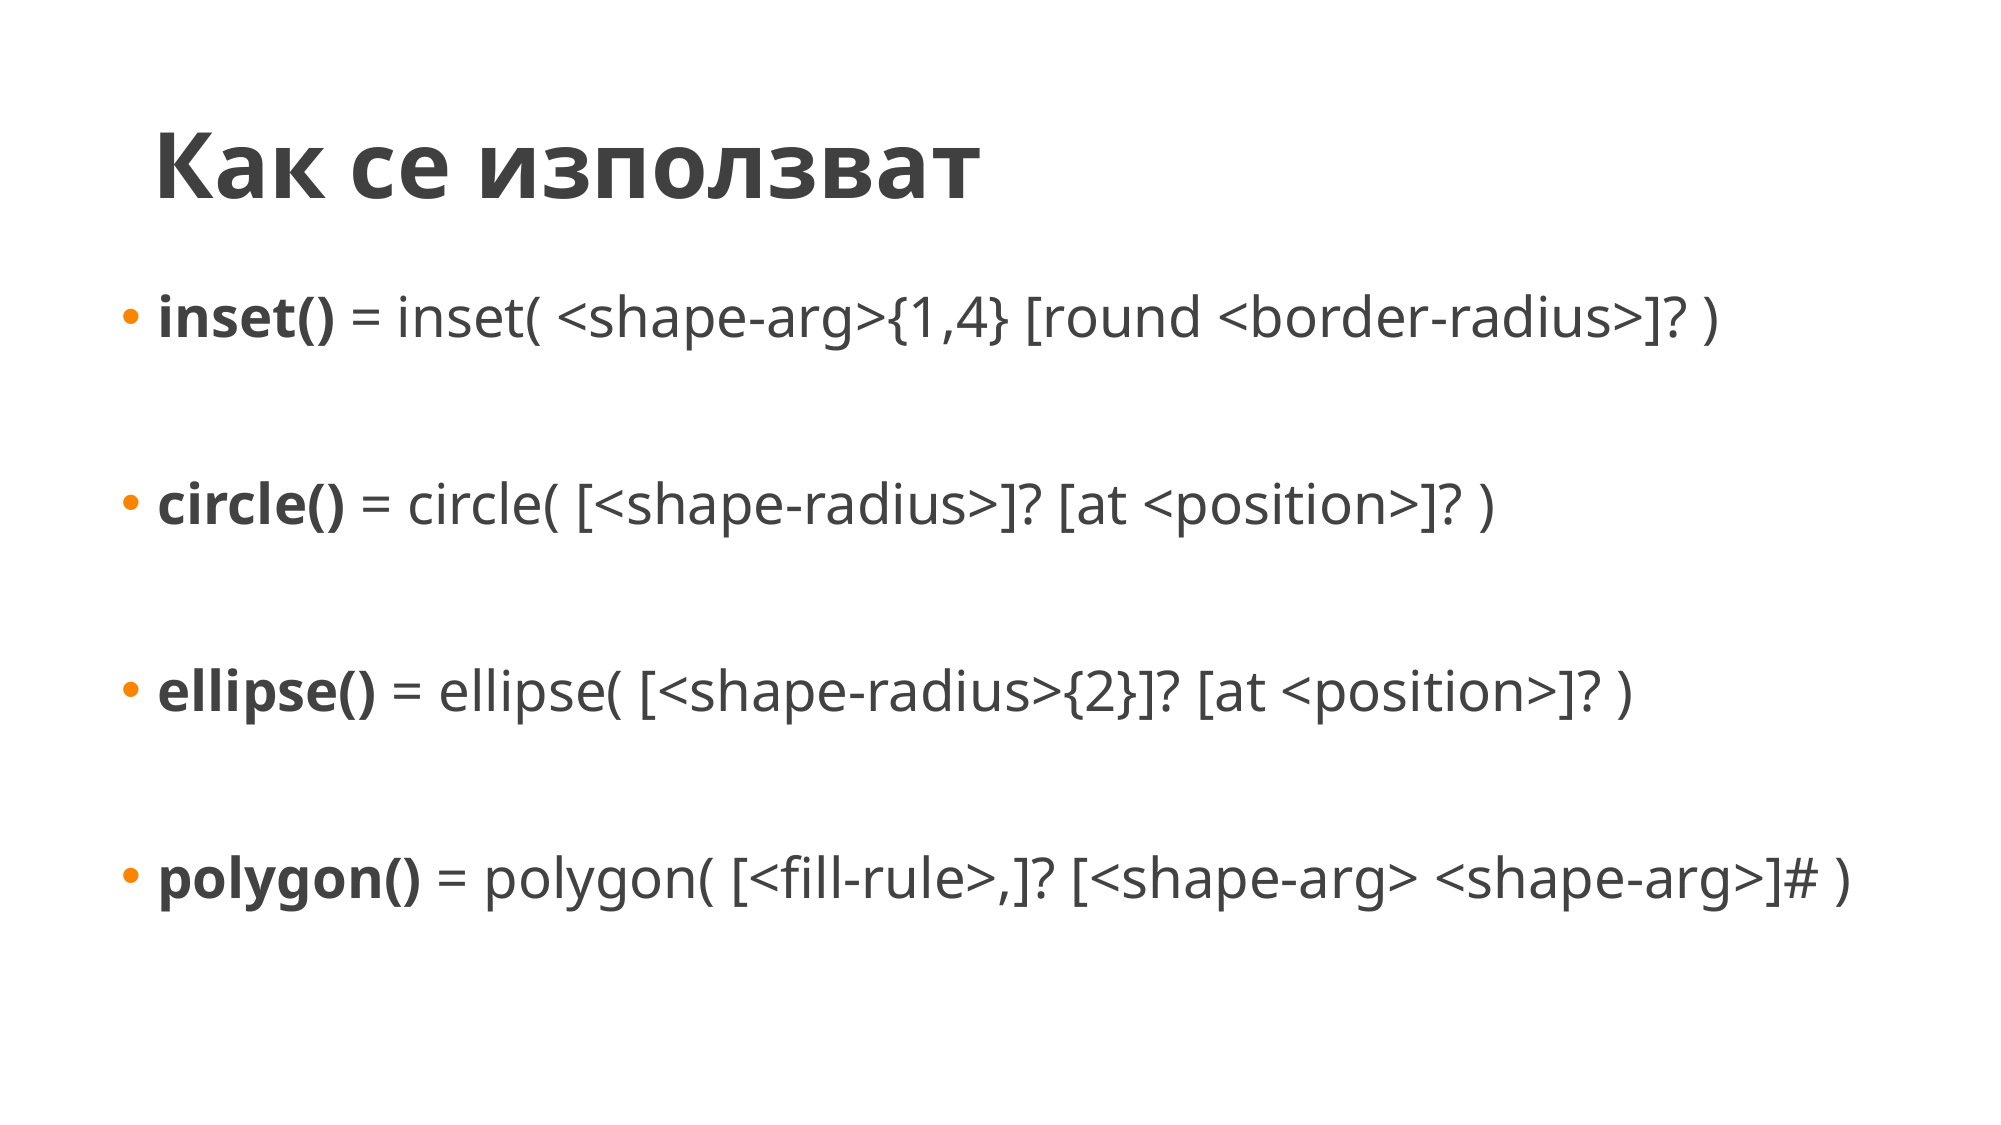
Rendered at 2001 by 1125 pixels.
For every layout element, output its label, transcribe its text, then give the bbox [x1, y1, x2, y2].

title Как се използват [137, 59, 1863, 260]
list inset() = inset( <shape-arg>{1,4} [round <border-radius>]? ) circle() = circle( [<shape-radius>]? [at <position>]? ) ellipse() = ellipse( [<shape-radius>{2}]? [at <position>]? ) polygon() = polygon( [<fill-rule>,]? [<shape-arg> <shape-arg>]# ) [106, 260, 1894, 1084]
